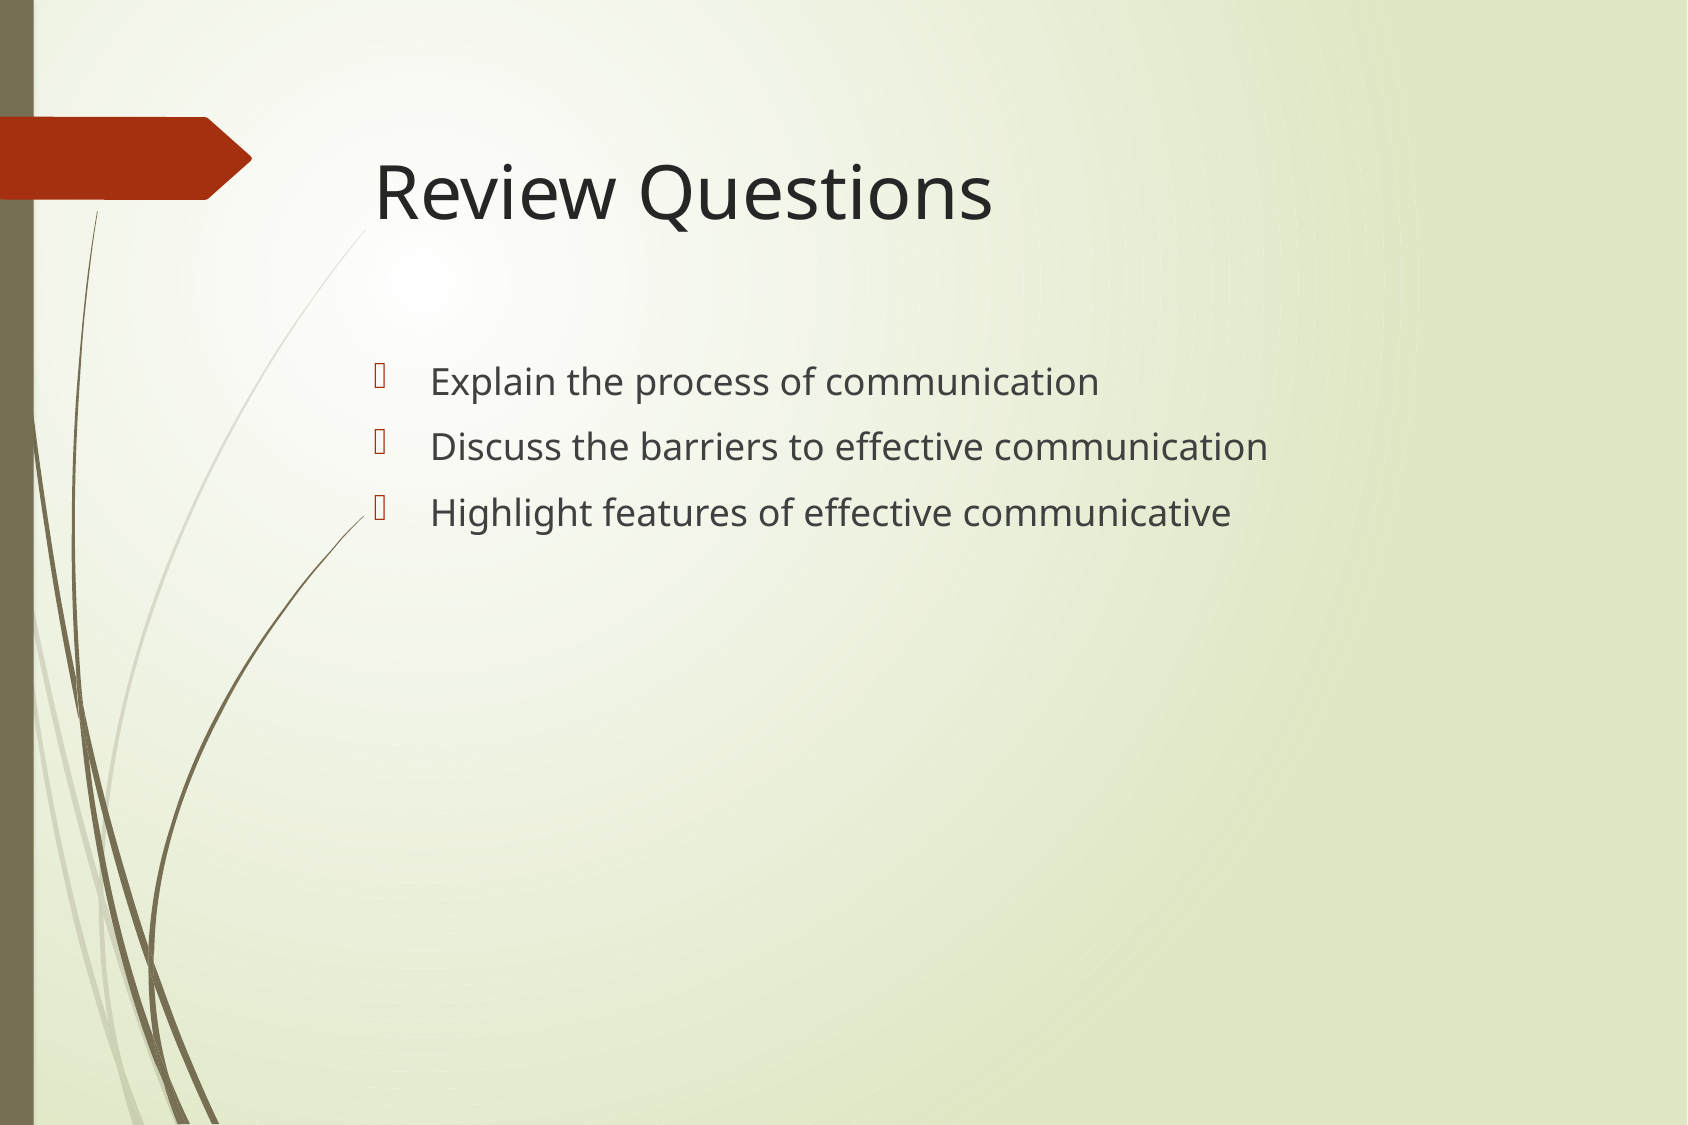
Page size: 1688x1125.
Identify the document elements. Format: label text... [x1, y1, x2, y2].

list Explain the process of communication Discuss the barriers to effective communication Highlight features of effective communicative [358, 350, 1575, 970]
title Review Questions [358, 137, 1575, 348]
